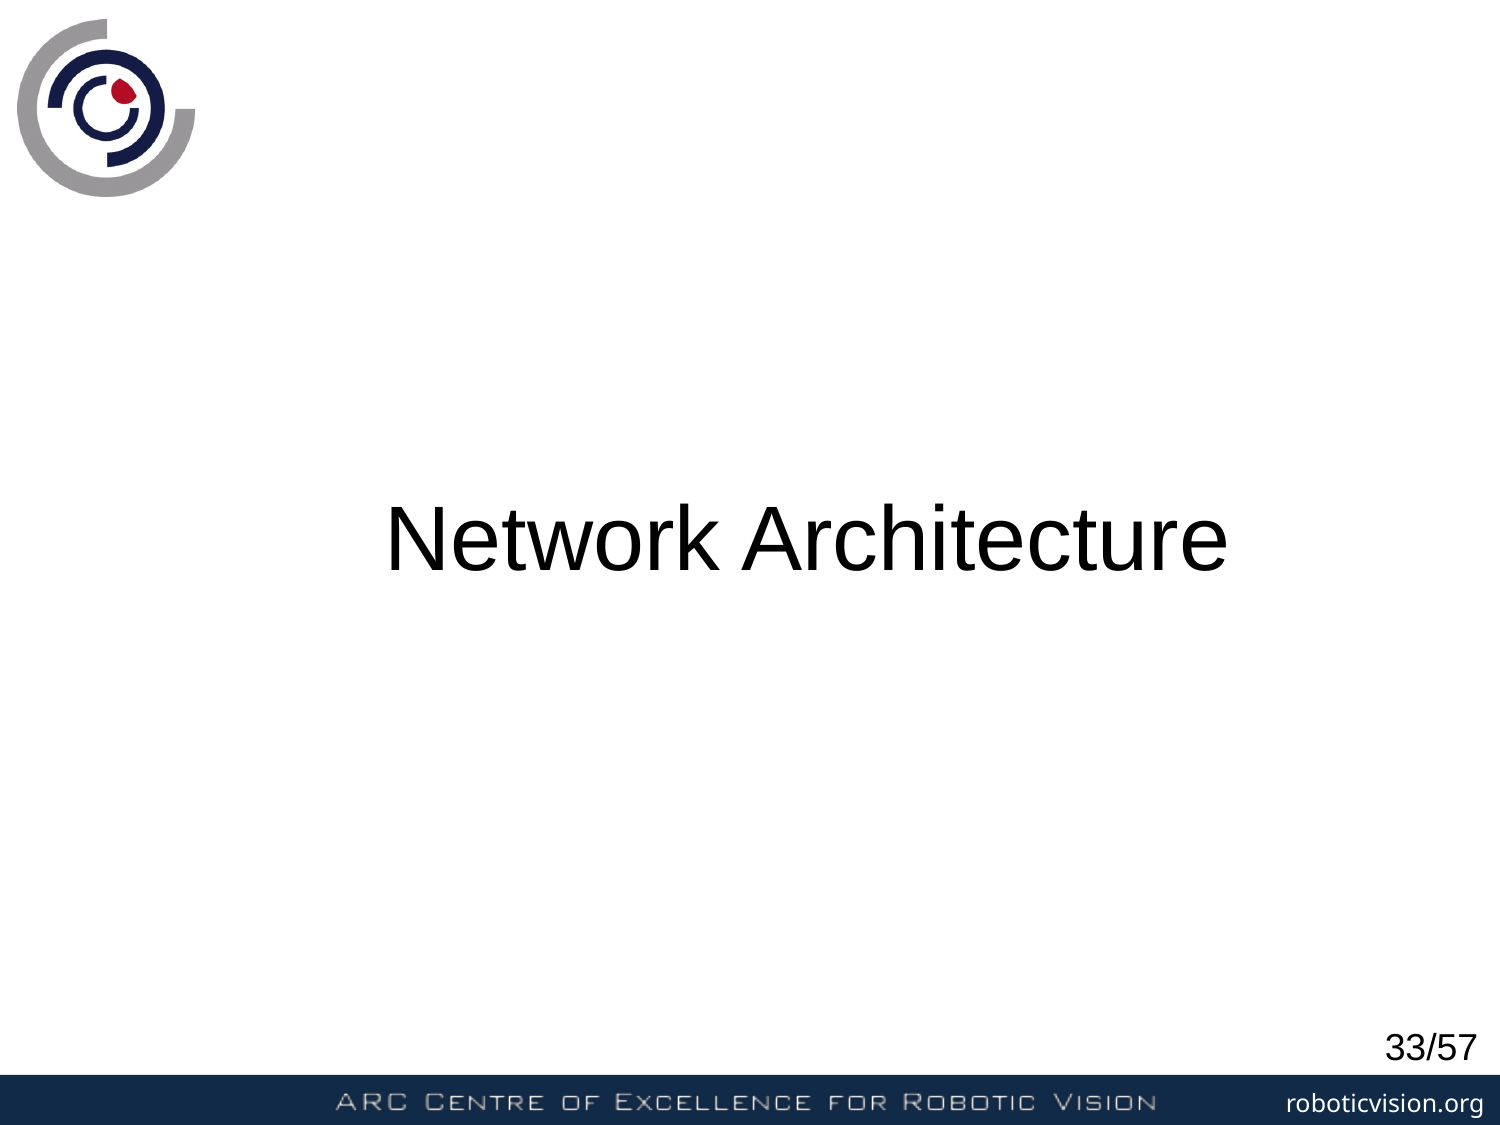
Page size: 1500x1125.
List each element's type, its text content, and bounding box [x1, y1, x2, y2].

text_box 33/57 [1370, 1015, 1500, 1073]
text_box Network Architecture [198, 99, 1418, 969]
picture [17, 19, 197, 197]
picture [315, 1058, 1185, 1125]
